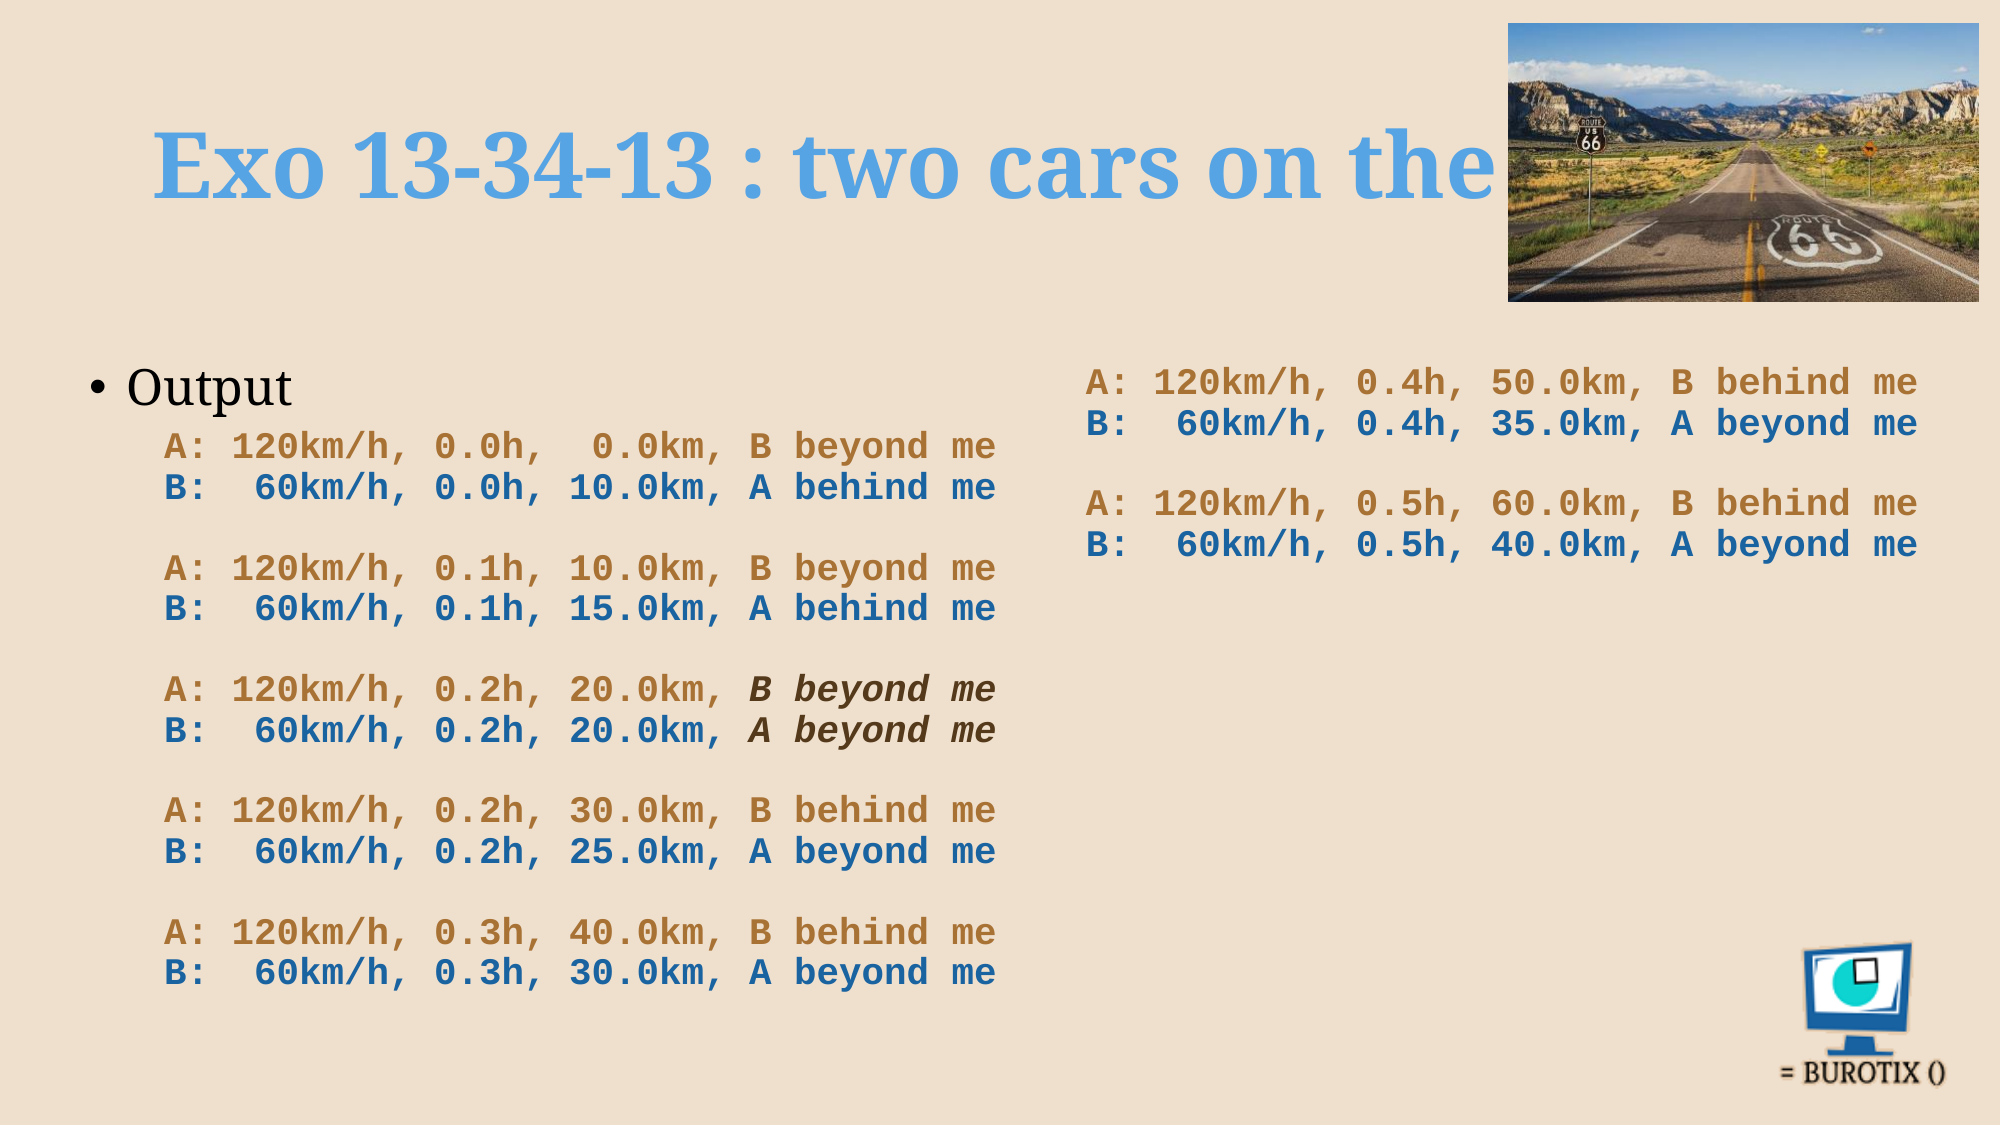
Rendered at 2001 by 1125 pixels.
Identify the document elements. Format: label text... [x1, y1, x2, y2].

title Exo 13-34-13 : two cars on the road [137, 59, 1502, 278]
picture [1776, 938, 1949, 1089]
picture [1507, 23, 1979, 302]
list Output A: 120km/h, 0.0h, 0.0km, B beyond me B: 60km/h, 0.0h, 10.0km, A behind me A: 120km/h, 0.1h, 10.0km, B beyond me B: 60km/h, 0.1h, 15.0km, A behind me A: 120km/h, 0.2h, 20.0km, B beyond me B: 60km/h, 0.2h, 20.0km, A beyond me A: 120km/h, 0.2h, 30.0km, B behind me B: 60km/h, 0.2h, 25.0km, A beyond me A: 120km/h, 0.3h, 40.0km, B behind me B: 60km/h, 0.3h, 30.0km, A beyond me A: 120km/h, 0.4h, 50.0km, B behind me B: 60km/h, 0.4h, 35.0km, A beyond me A: 120km/h, 0.5h, 60.0km, B behind me B: 60km/h, 0.5h, 40.0km, A beyond me [74, 354, 1948, 1066]
